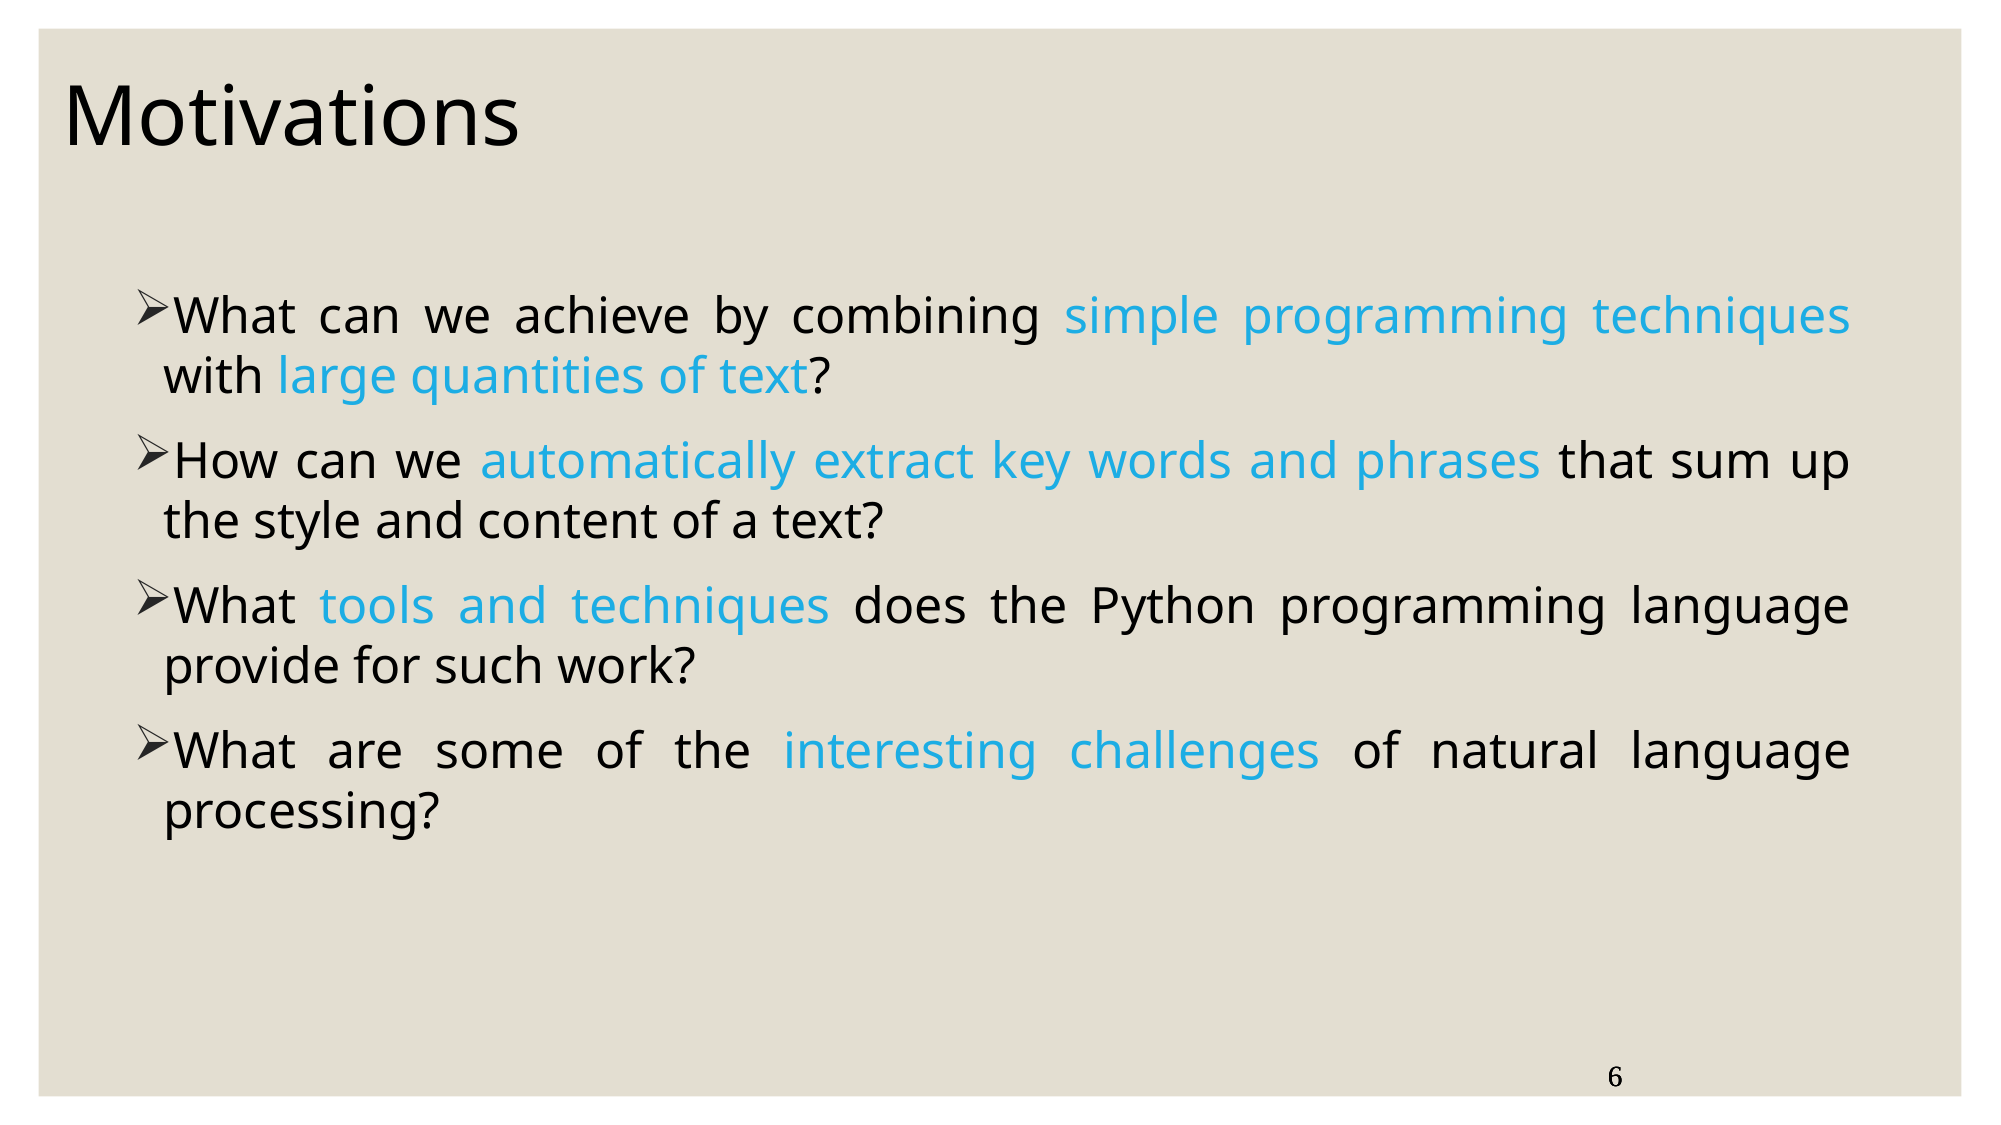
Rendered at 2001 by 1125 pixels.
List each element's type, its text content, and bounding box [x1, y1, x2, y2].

text_box What can we achieve by combining simple programming techniques with large quantities of text? How can we automatically extract key words and phrases that sum up the style and content of a text? What tools and techniques does the Python programming language provide for such work? What are some of the interesting challenges of natural language processing? [112, 276, 1867, 949]
text_box Motivations [47, 41, 1285, 197]
text_box [1324, 1050, 1638, 1100]
